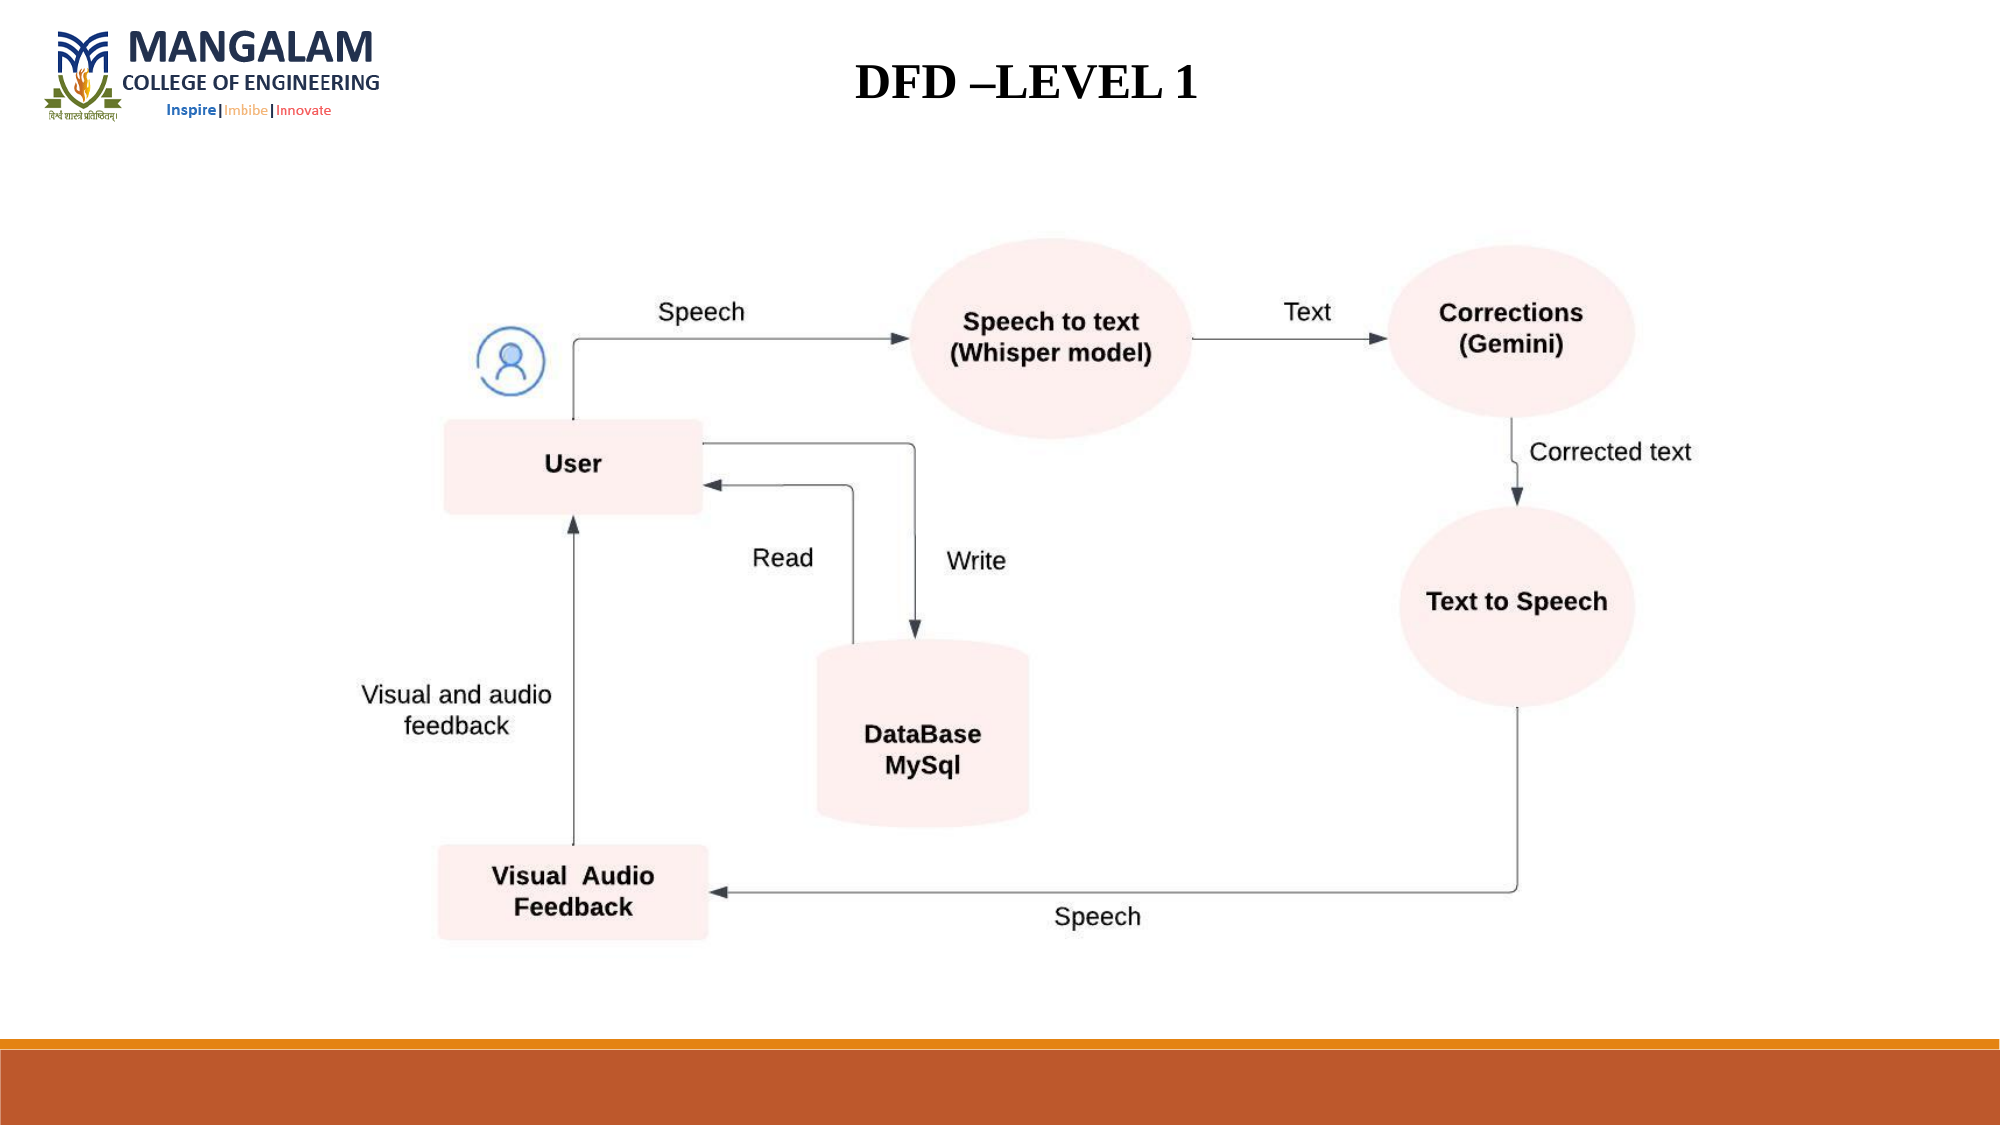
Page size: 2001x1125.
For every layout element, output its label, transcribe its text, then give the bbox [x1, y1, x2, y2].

picture [282, 192, 1797, 1002]
picture [11, 22, 401, 125]
text_box DFD –LEVEL 1 [555, 40, 1499, 116]
